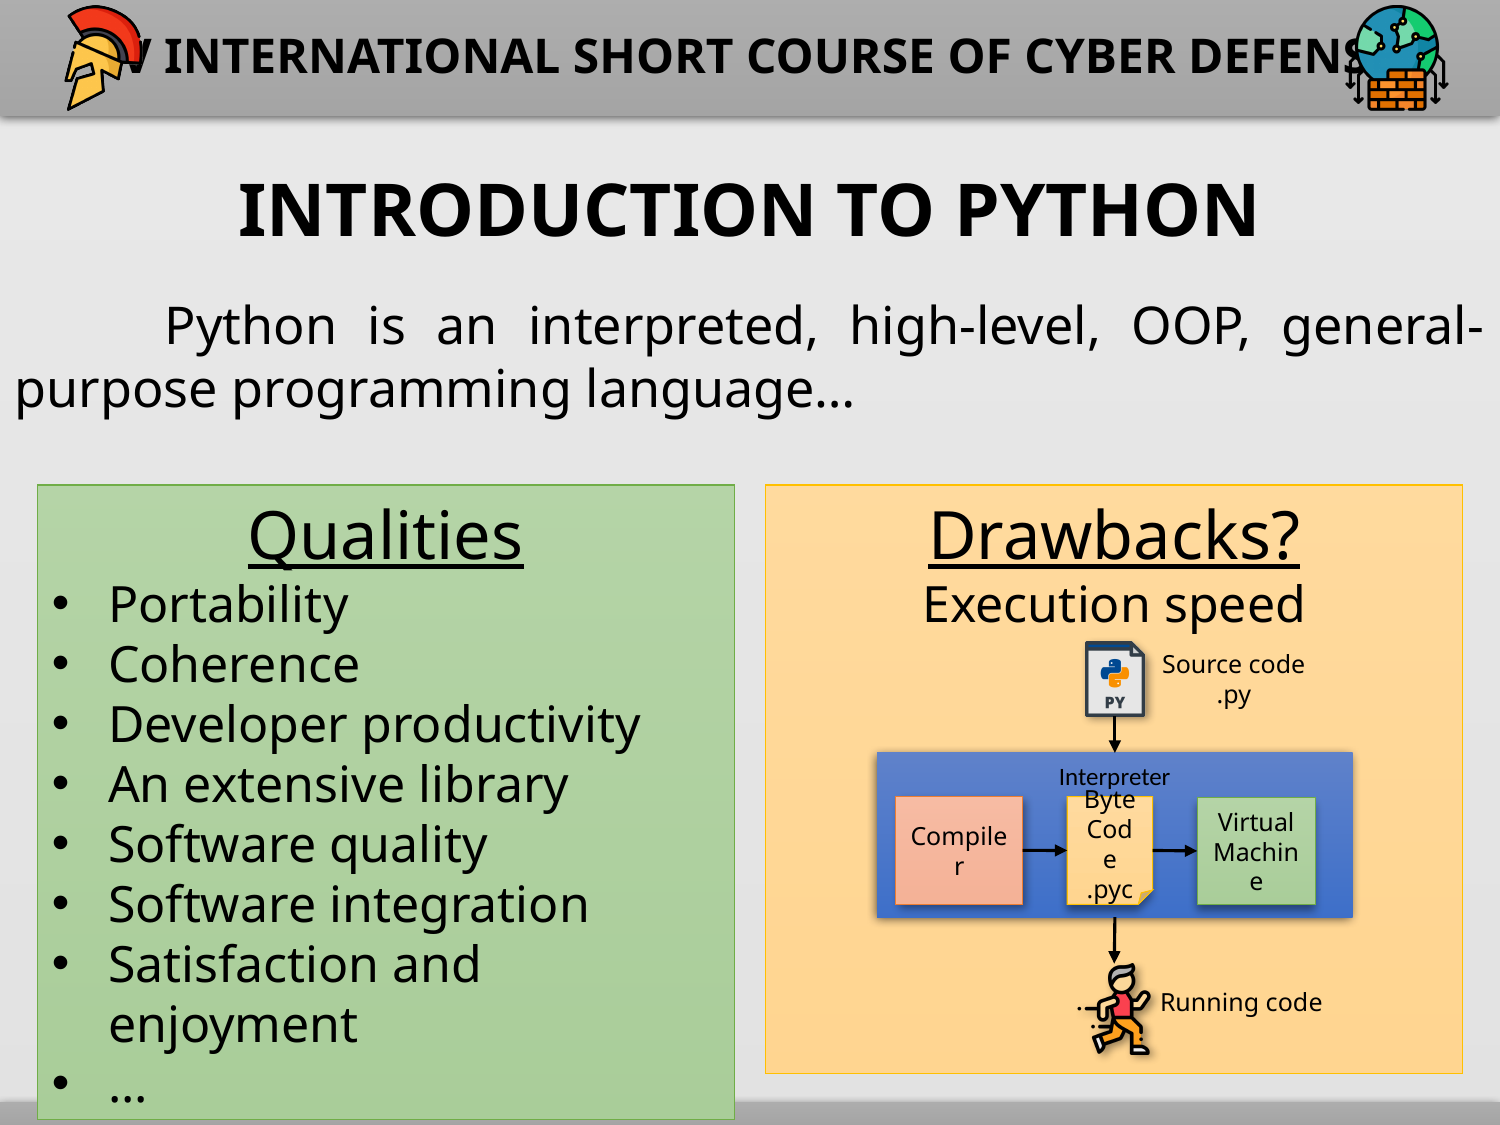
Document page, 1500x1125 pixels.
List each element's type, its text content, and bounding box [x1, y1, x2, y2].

text_box Drawbacks? Execution speed [765, 484, 1463, 1074]
text_box Introduction to Python [0, 156, 1500, 259]
picture [1344, 5, 1450, 111]
picture [50, 5, 157, 111]
text_box Source code .py [1147, 640, 1321, 716]
text_box Qualities Portability Coherence Developer productivity An extensive library Software quality Software integration Satisfaction and enjoyment ... [37, 484, 735, 1120]
text_box Running code [1160, 979, 1338, 1024]
picture [1077, 641, 1153, 717]
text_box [876, 752, 1353, 918]
text_box Python is an interpreted, high-level, OOP, general-purpose programming language… [0, 285, 1500, 425]
picture [1068, 963, 1160, 1055]
